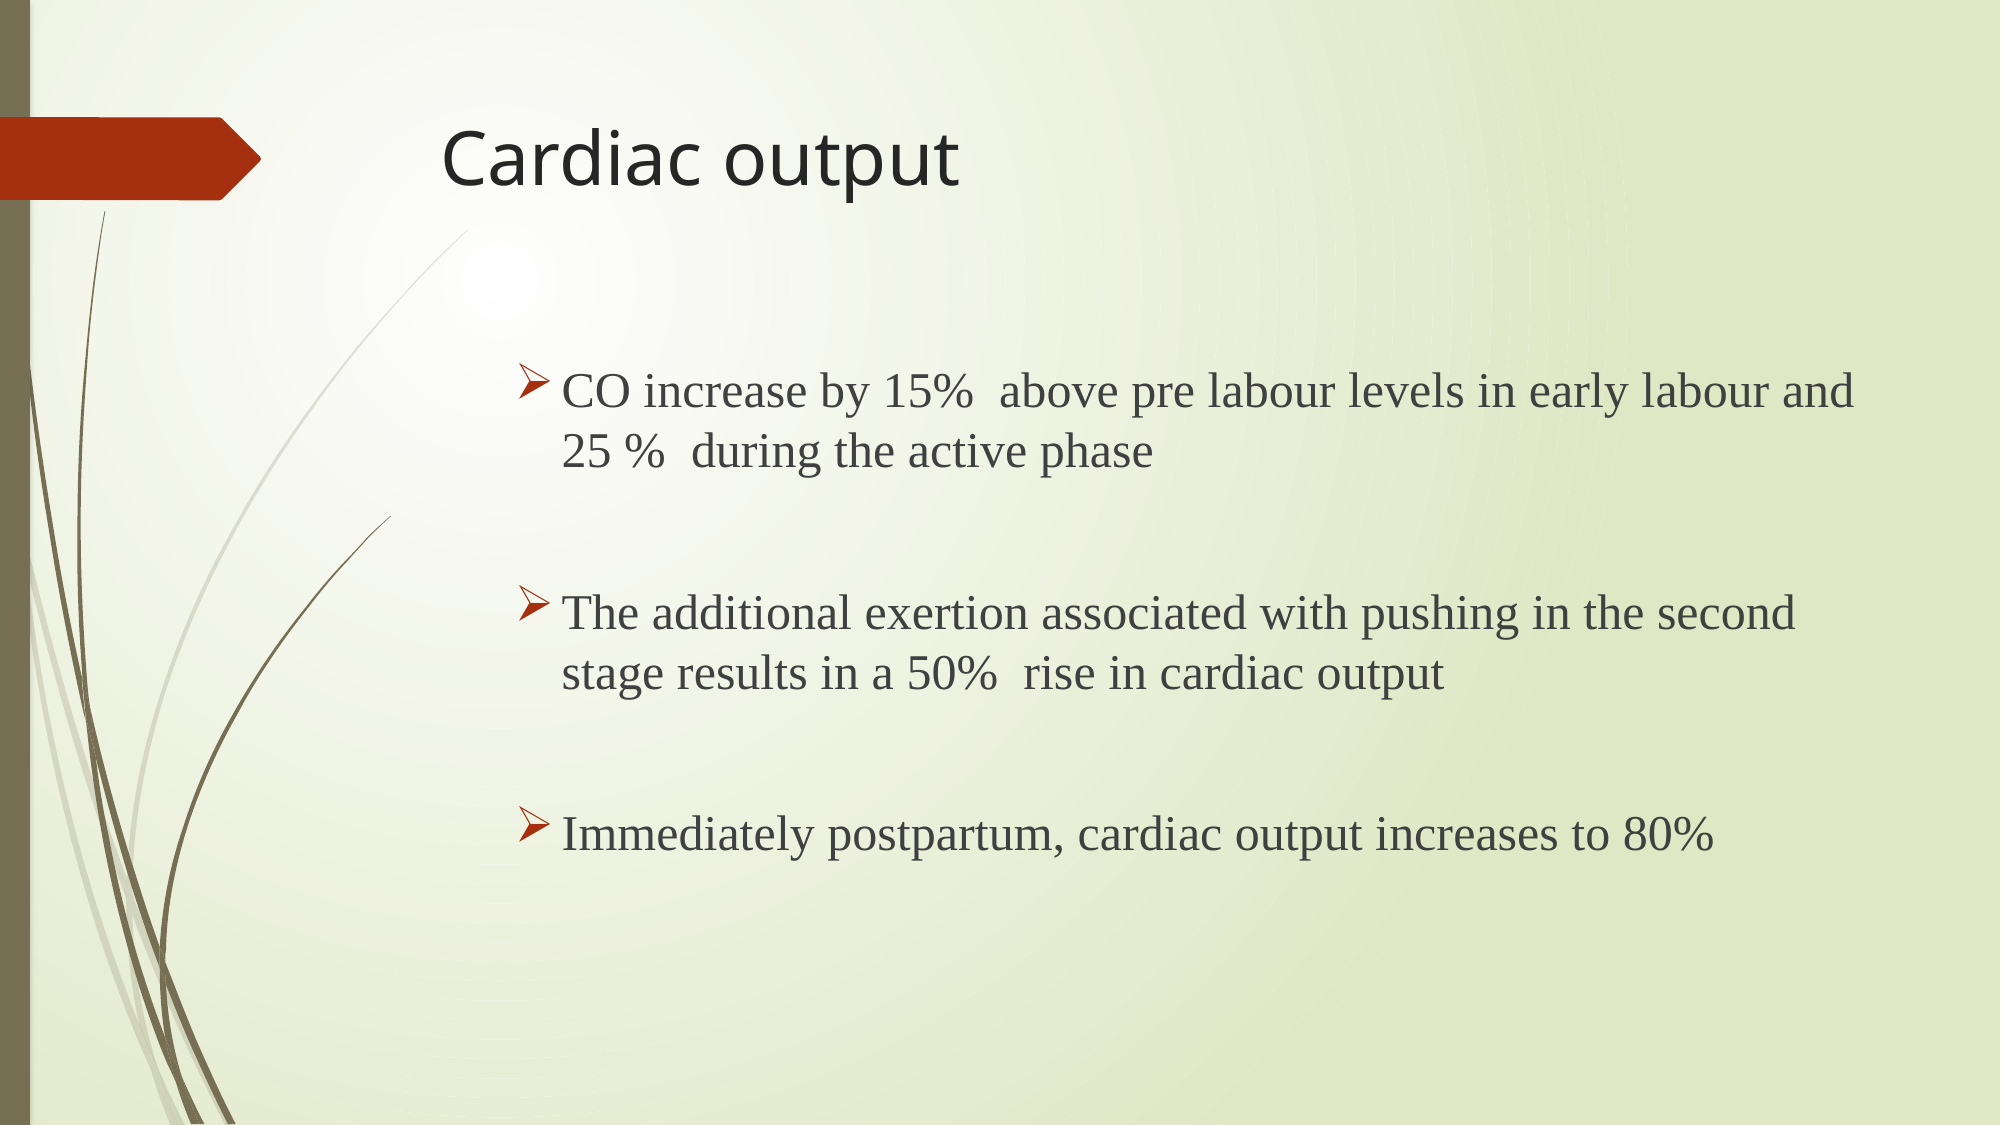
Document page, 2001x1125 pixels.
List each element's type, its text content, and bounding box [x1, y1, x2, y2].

title Cardiac output [425, 102, 1888, 313]
list CO increase by 15% above pre labour levels in early labour and 25 % during the active phase The additional exertion associated with pushing in the second stage results in a 50% rise in cardiac output Immediately postpartum, cardiac output increases to 80% [424, 350, 1888, 970]
